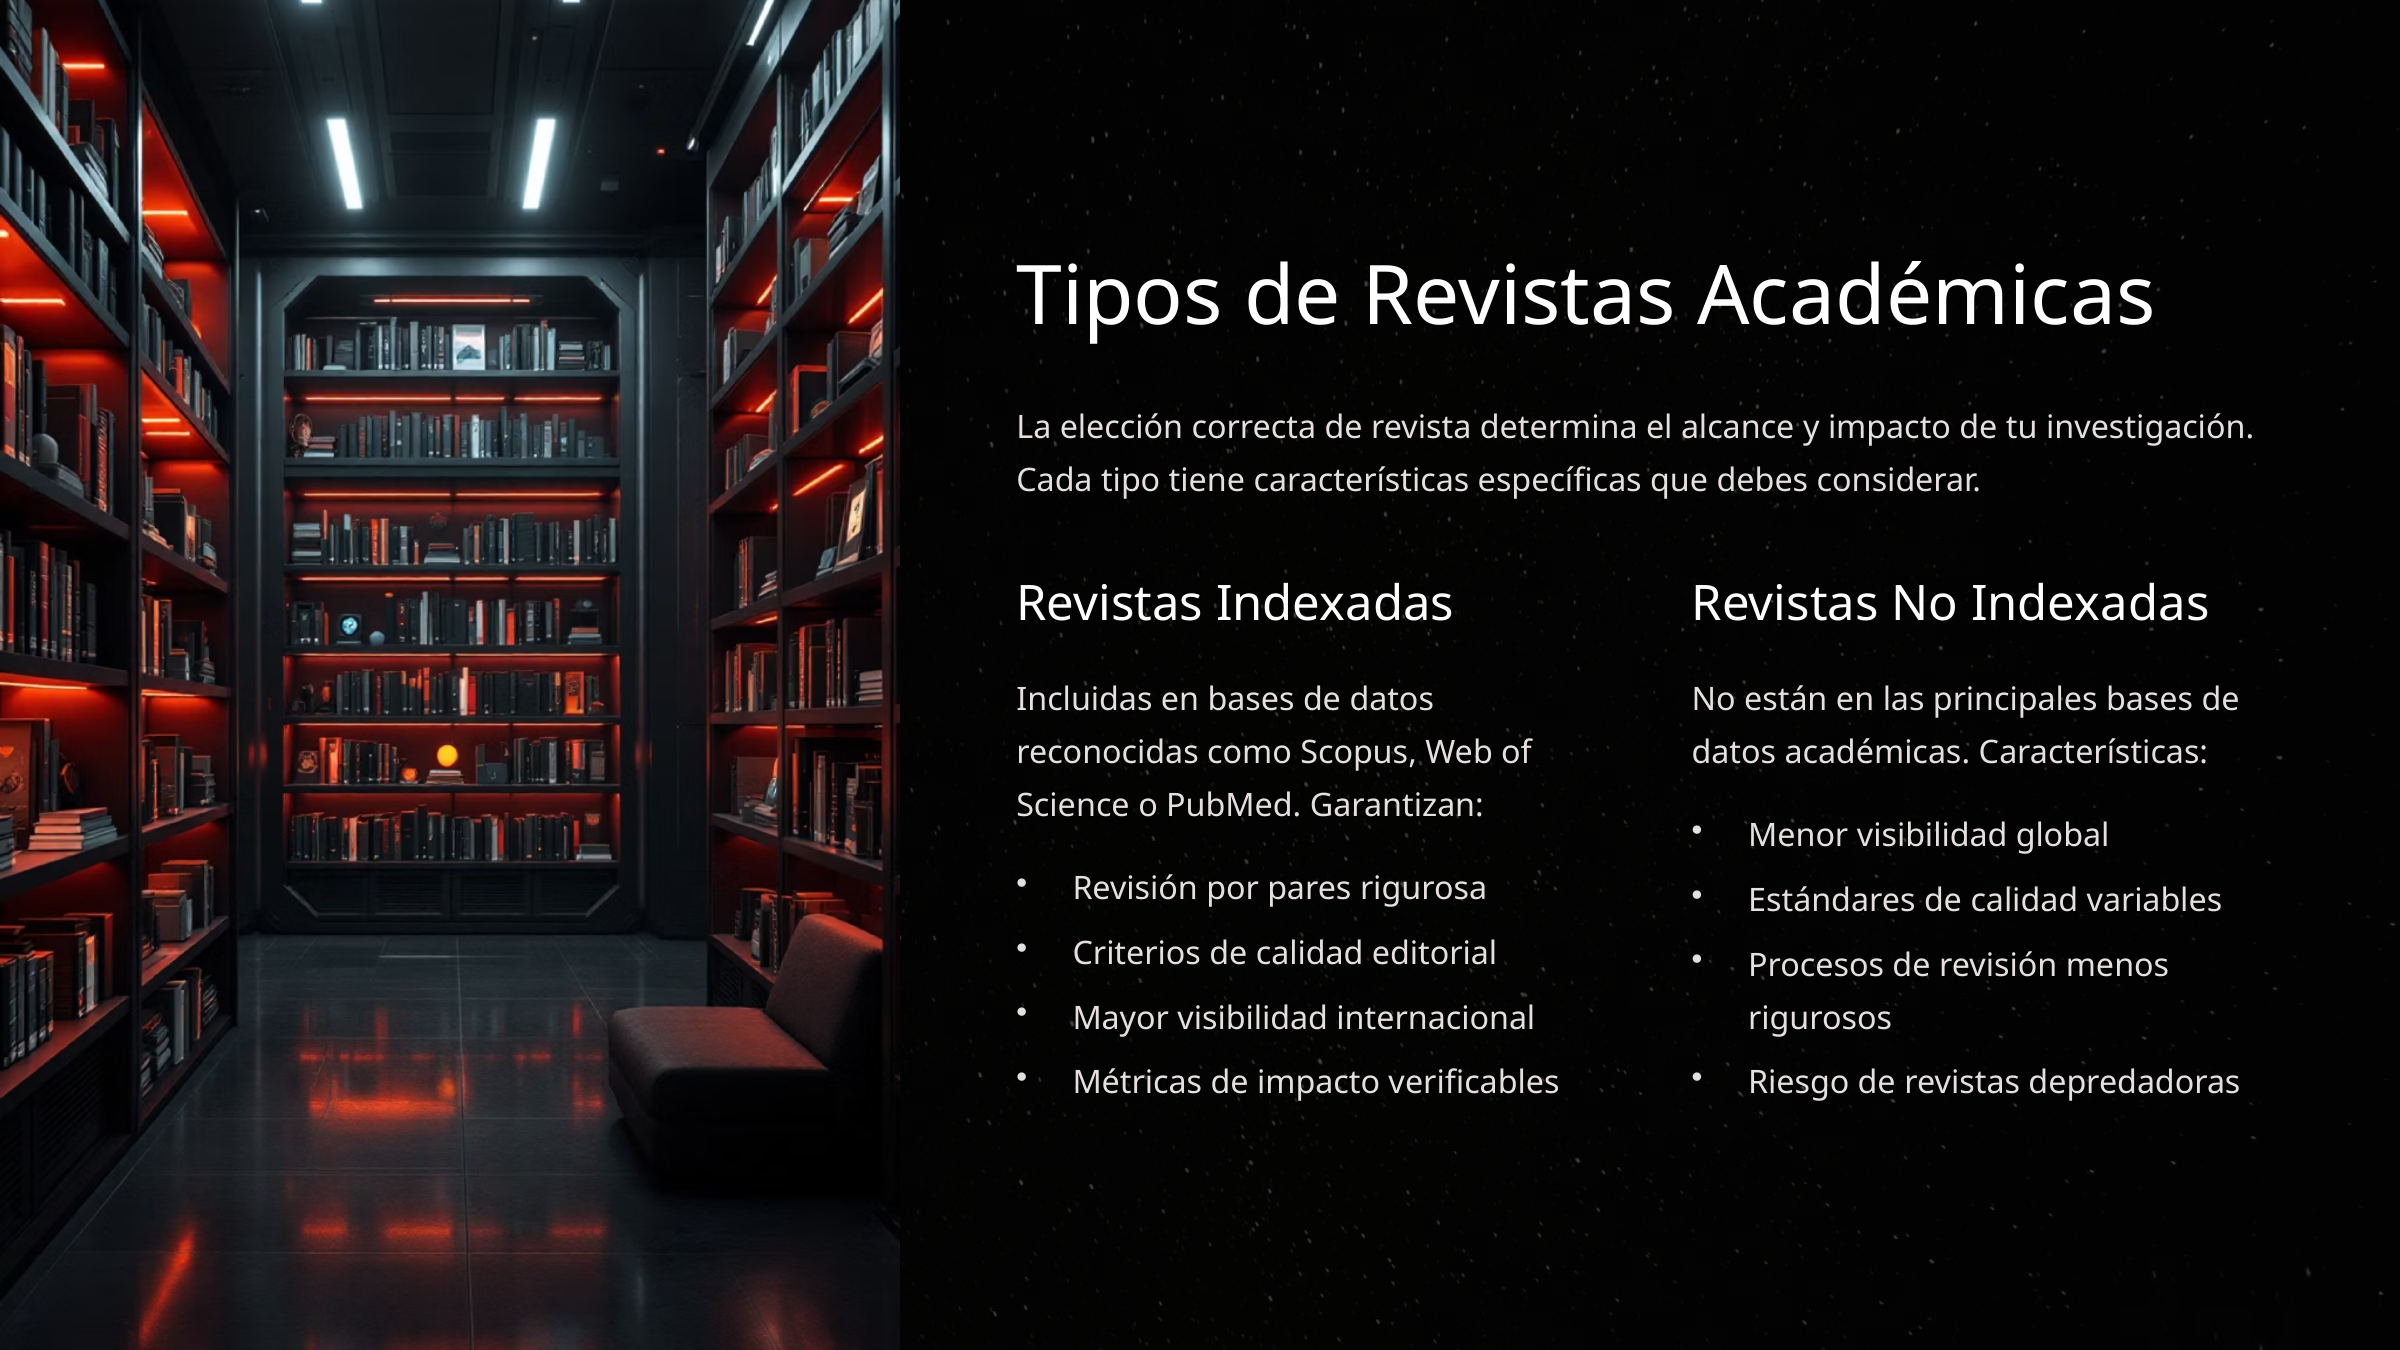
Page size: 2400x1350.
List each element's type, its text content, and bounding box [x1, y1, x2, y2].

text_box Mayor visibilidad internacional [1016, 982, 1610, 1036]
text_box Procesos de revisión menos rigurosos [1691, 929, 2285, 1036]
text_box La elección correcta de revista determina el alcance y impacto de tu investigación. Cada tipo tiene características específicas que debes considerar. [1016, 391, 2284, 498]
text_box Estándares de calidad variables [1691, 864, 2285, 918]
text_box Revistas No Indexadas [1691, 568, 2218, 631]
text_box Tipos de Revistas Académicas [1016, 237, 2167, 342]
picture [0, 0, 2400, 1350]
text_box Riesgo de revistas depredadoras [1691, 1047, 2285, 1101]
text_box No están en las principales bases de datos académicas. Características: [1691, 663, 2285, 770]
text_box Menor visibilidad global [1691, 799, 2285, 853]
text_box Incluidas en bases de datos reconocidas como Scopus, Web of Science o PubMed. Garantizan: [1016, 663, 1610, 824]
text_box Revistas Indexadas [1016, 568, 1515, 631]
text_box Métricas de impacto verificables [1016, 1047, 1610, 1101]
text_box Revisión por pares rigurosa [1016, 853, 1610, 907]
text_box Criterios de calidad editorial [1016, 917, 1610, 971]
